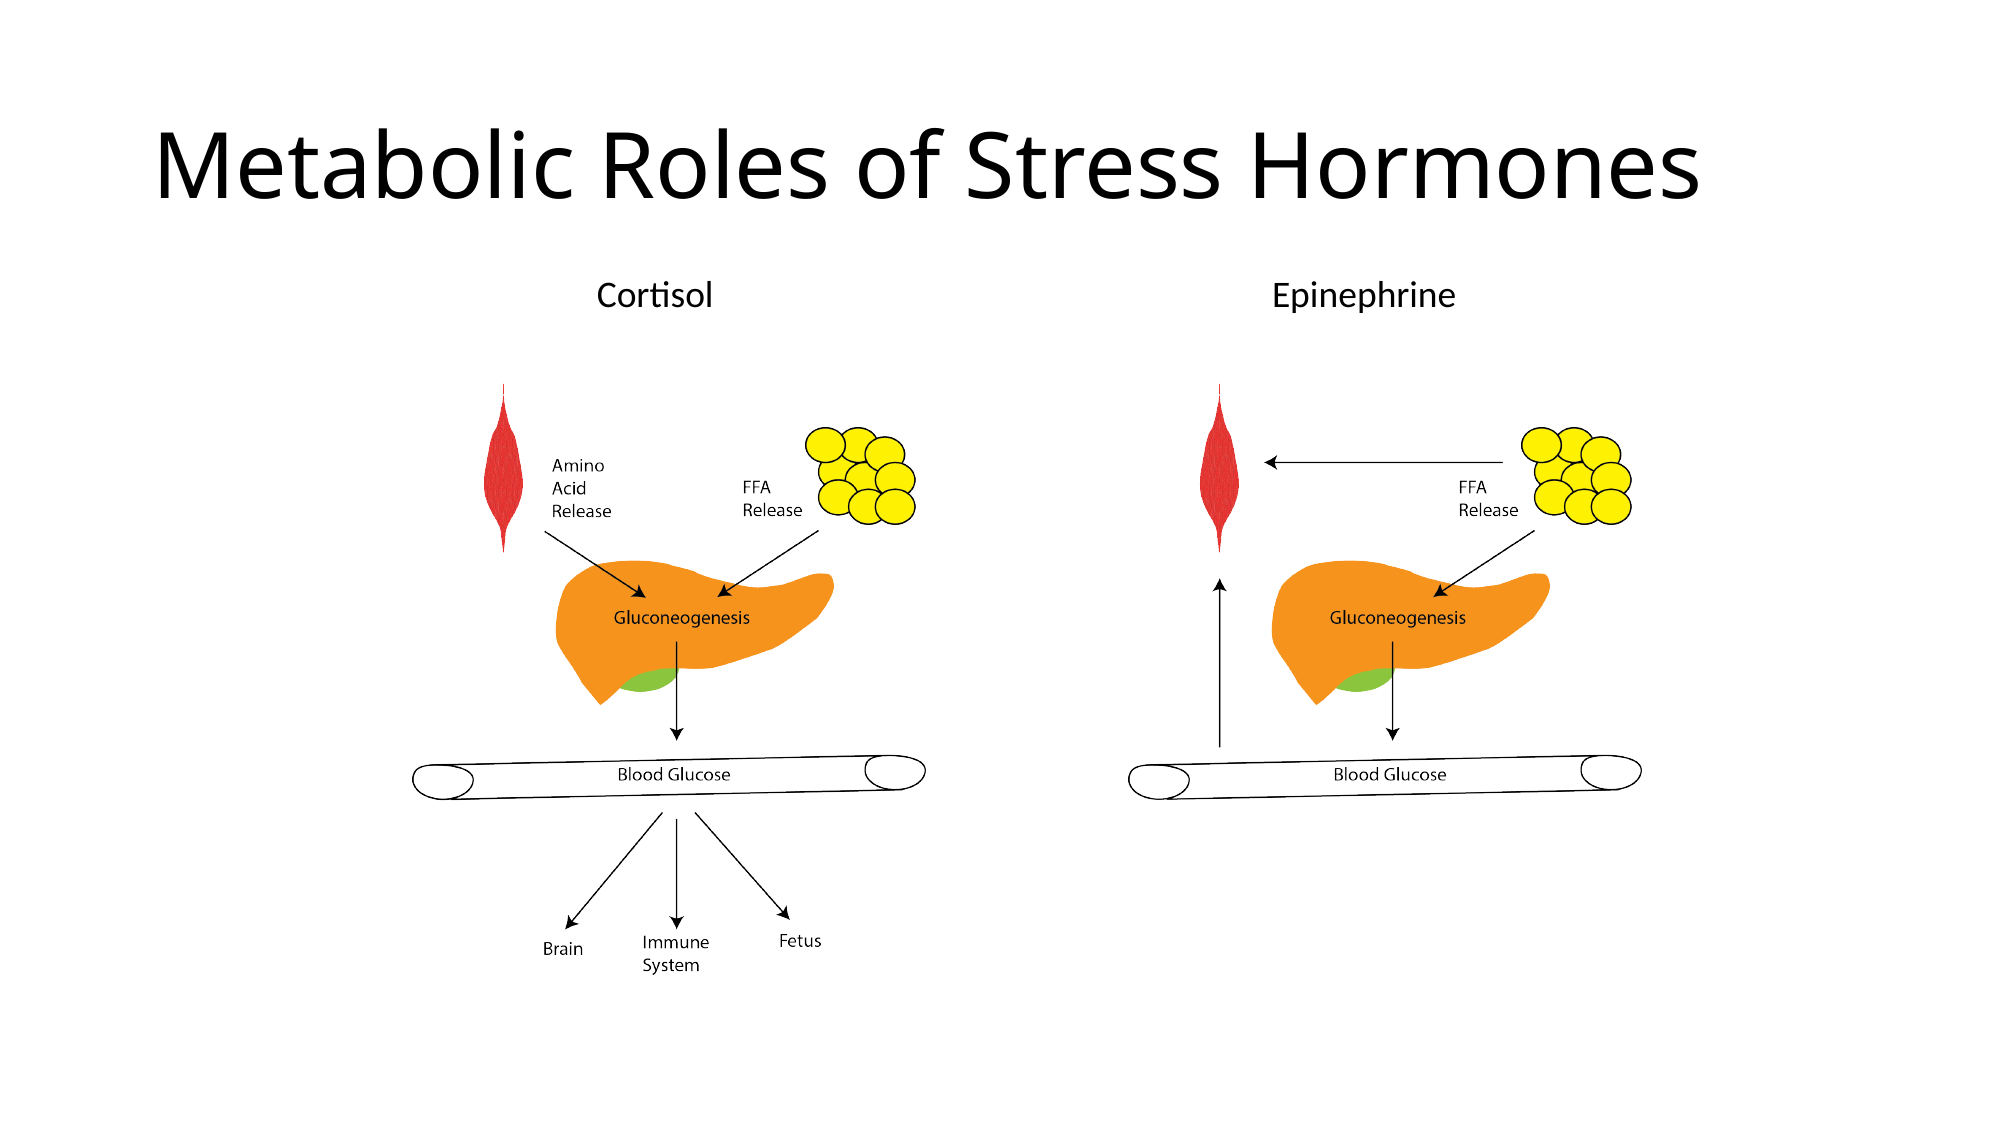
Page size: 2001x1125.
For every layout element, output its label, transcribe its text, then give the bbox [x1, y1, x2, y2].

text_box Cortisol [582, 262, 729, 323]
text_box Epinephrine [1257, 262, 1472, 323]
title Metabolic Roles of Stress Hormones [137, 59, 1863, 278]
picture [1128, 326, 1642, 800]
picture [411, 326, 926, 976]
